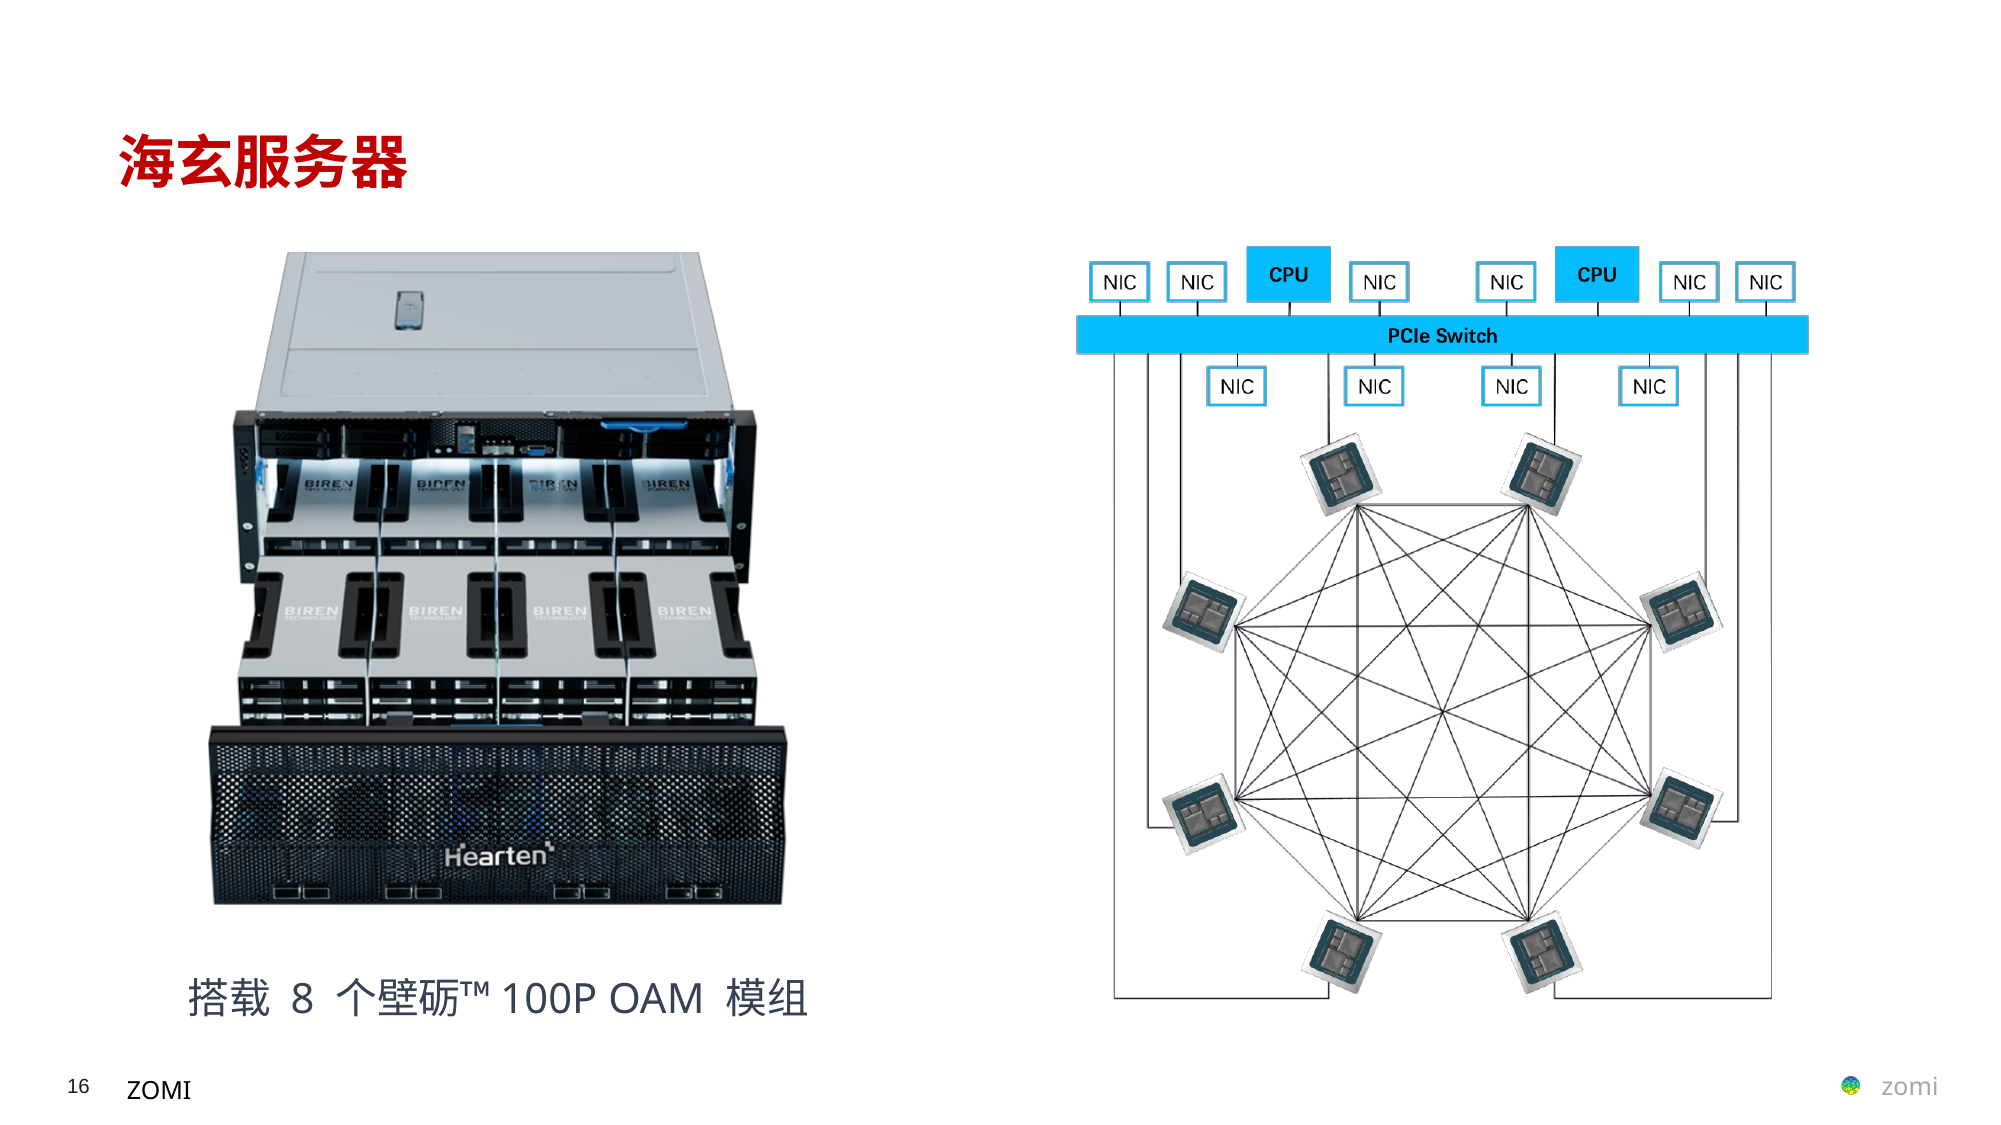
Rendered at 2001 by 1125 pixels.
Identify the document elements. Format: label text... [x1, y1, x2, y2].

picture [1842, 1077, 1860, 1094]
title 海玄服务器 [102, 111, 1901, 209]
text_box 搭载 8 个壁砺™100P OAM 模组 [173, 948, 824, 1029]
picture [208, 252, 788, 905]
picture [1047, 223, 1833, 1032]
